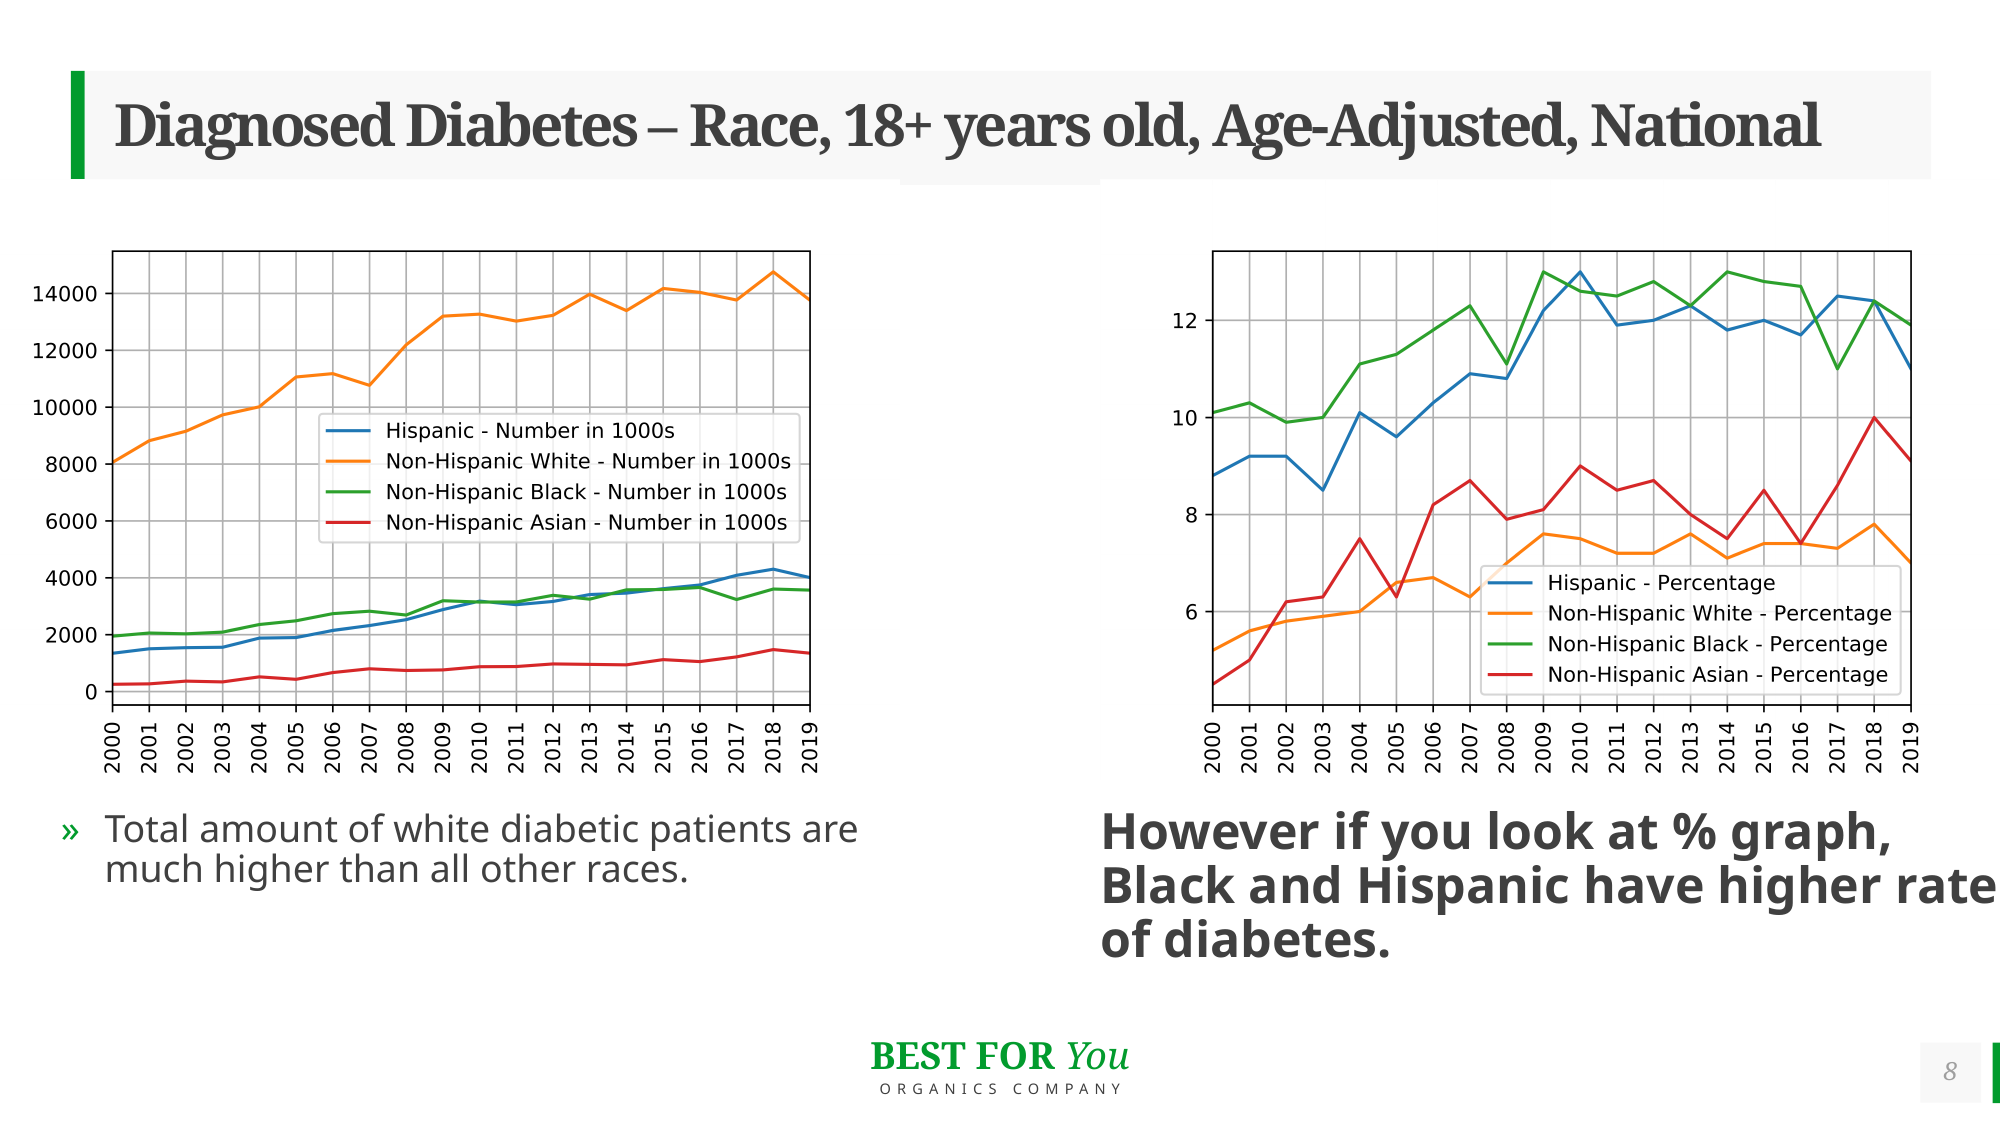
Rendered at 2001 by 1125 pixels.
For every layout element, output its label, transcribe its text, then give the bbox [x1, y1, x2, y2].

list Total amount of white diabetic patients are much higher than all other races. [60, 810, 959, 1125]
picture [1100, 179, 2000, 780]
title Diagnosed Diabetes – Race, 18+ years old, Age-Adjusted, National [84, 70, 1932, 185]
list However if you look at % graph, Black and Hispanic have higher rate of diabetes. [1100, 806, 2000, 1125]
picture [0, 179, 900, 780]
